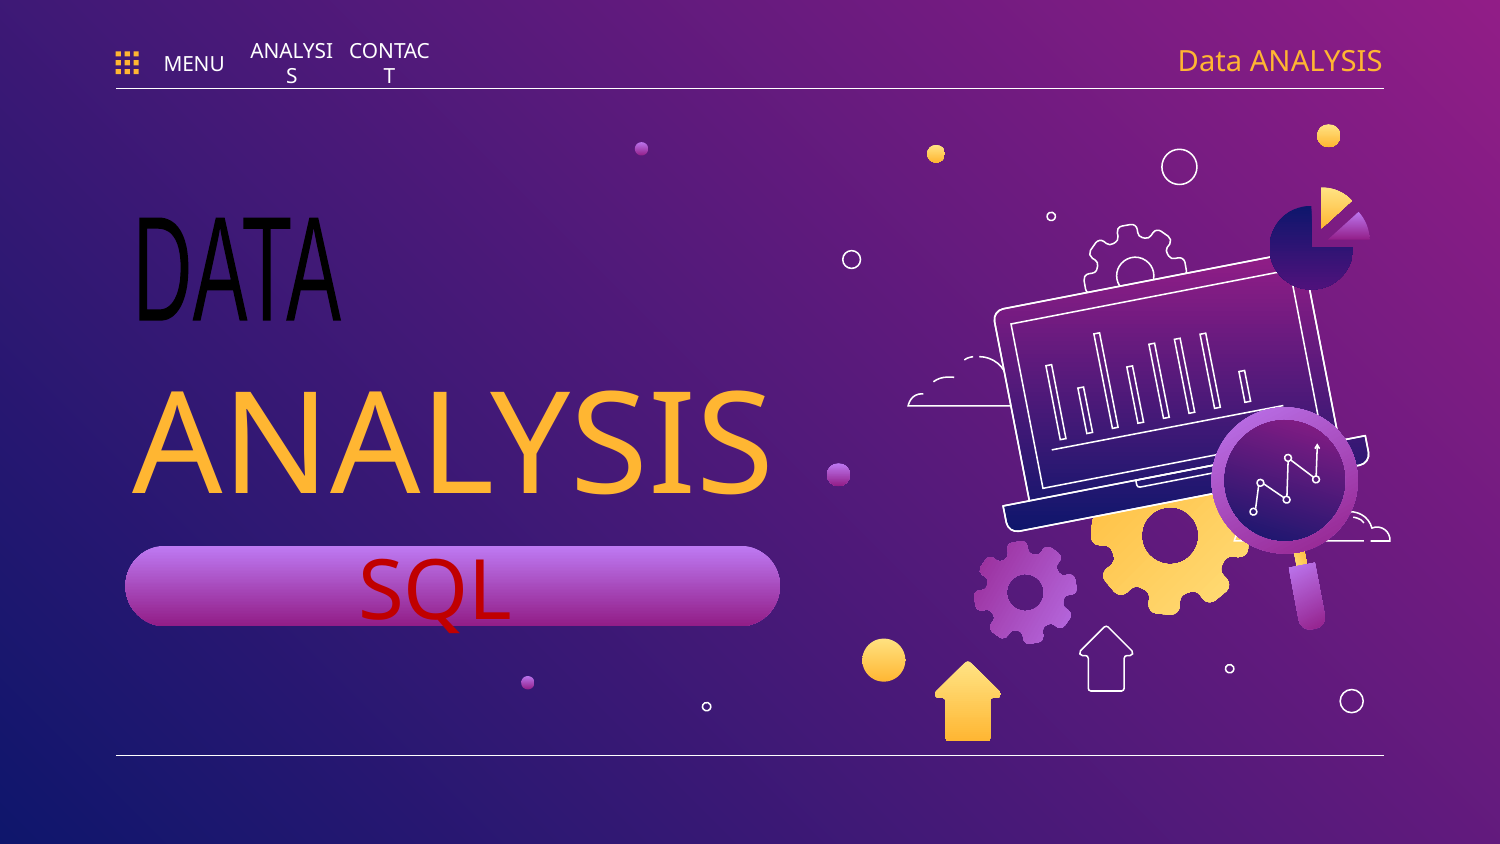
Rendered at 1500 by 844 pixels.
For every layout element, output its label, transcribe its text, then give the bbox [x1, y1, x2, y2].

text_box Data ANALYSIS [1158, 34, 1383, 85]
text_box [125, 545, 780, 627]
text_box [634, 142, 649, 156]
text_box [521, 676, 535, 690]
text_box CONTACT [346, 45, 433, 81]
text_box MENU [151, 45, 237, 81]
subtitle SQL [139, 568, 766, 604]
text_box [109, 45, 145, 81]
text_box ANALYSIS [248, 45, 335, 81]
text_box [115, 50, 139, 75]
title ANALYSIS [117, 176, 821, 537]
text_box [826, 123, 1435, 742]
